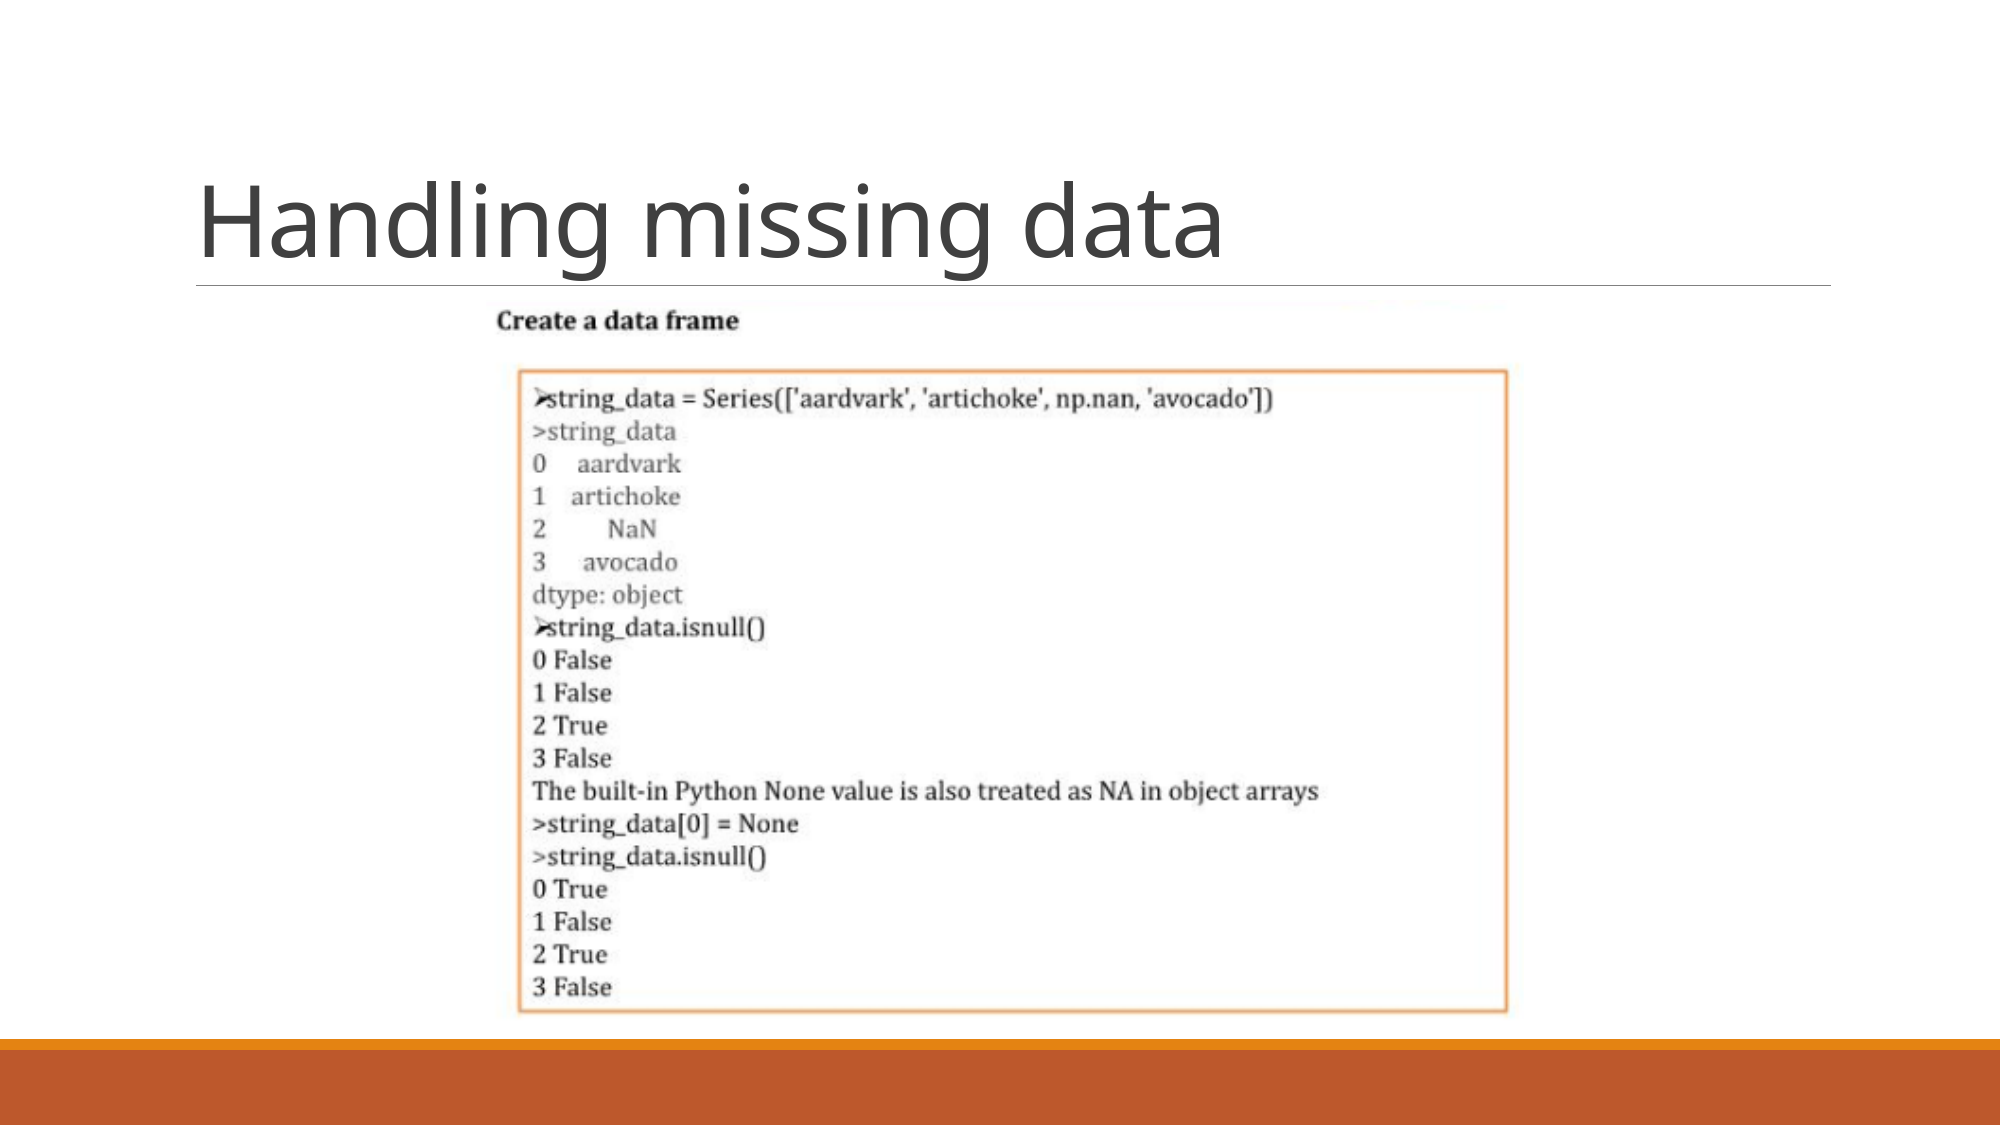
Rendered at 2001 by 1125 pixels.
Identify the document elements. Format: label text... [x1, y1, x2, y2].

title Handling missing data [180, 47, 1830, 285]
picture [485, 299, 1525, 1030]
